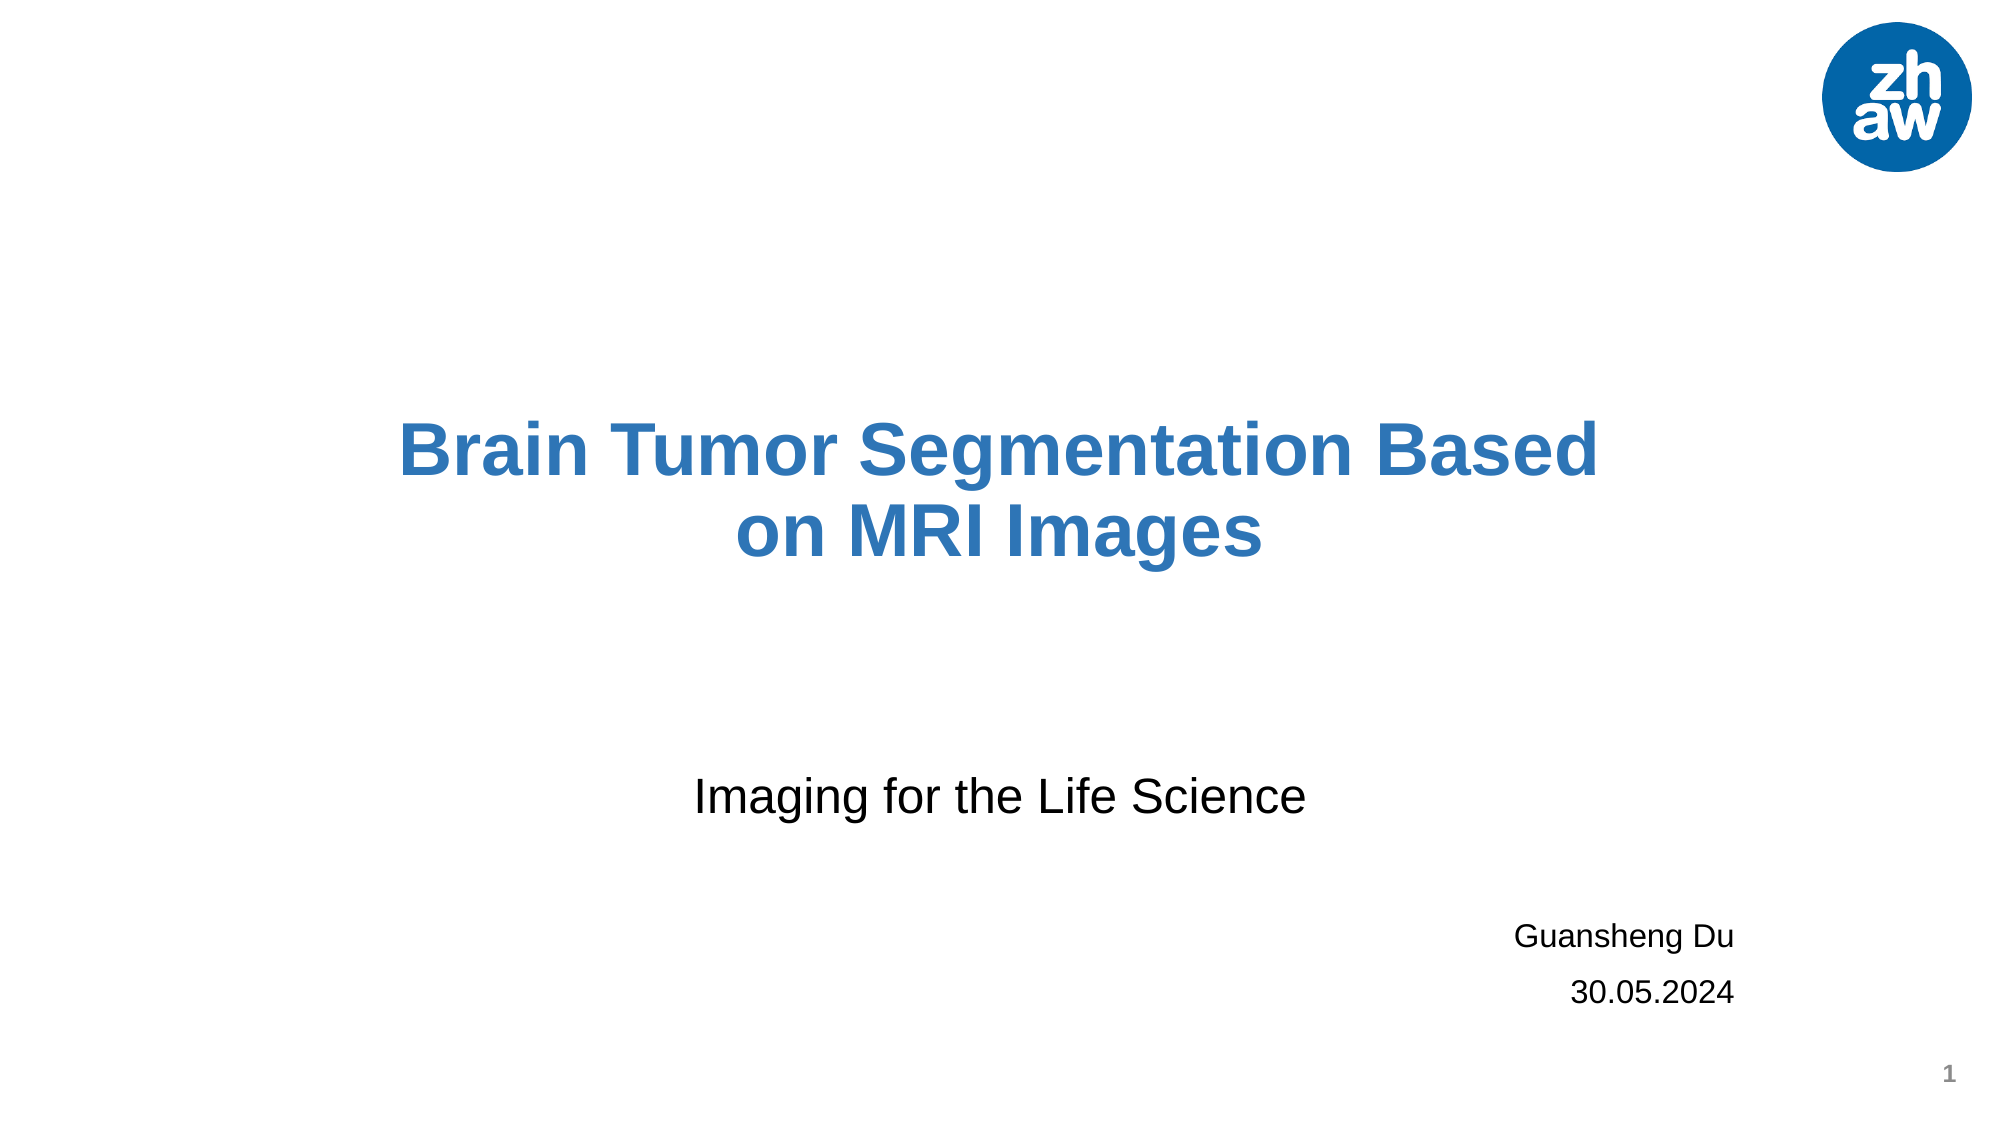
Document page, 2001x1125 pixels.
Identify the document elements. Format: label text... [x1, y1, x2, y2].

picture [1822, 22, 1972, 172]
slide_number 1 [1521, 1042, 1972, 1103]
title Brain Tumor Segmentation Based on MRI Images [340, 188, 1660, 581]
subtitle Imaging for the Life Science Guansheng Du 30.05.2024 [249, 763, 1750, 1020]
